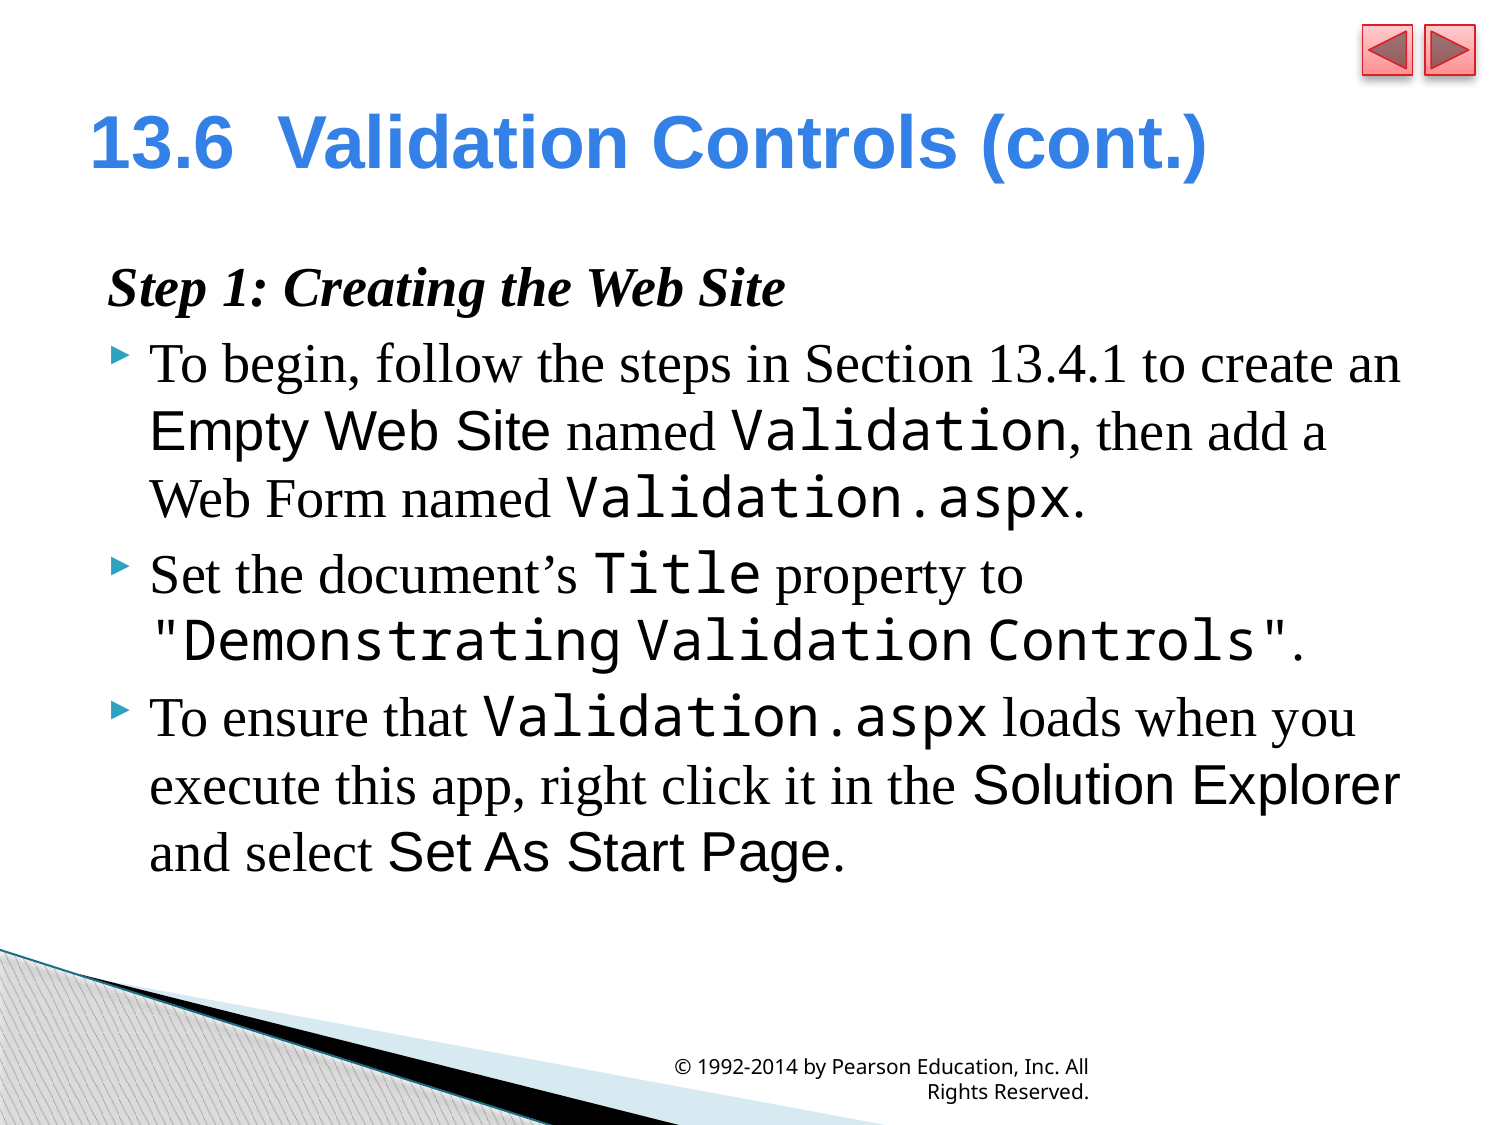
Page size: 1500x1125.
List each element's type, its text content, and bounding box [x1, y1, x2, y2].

title 13.6 Validation Controls (cont.) [75, 45, 1425, 233]
list Step 1: Creating the Web Site To begin, follow the steps in Section 13.4.1 to create an Empty Web Site named Validation, then add a Web Form named Validation.aspx. Set the document’s Title property to "Demonstrating Validation Controls". To ensure that Validation.aspx loads when you execute this app, right click it in the Solution Explorer and select Set As Start Page. [75, 242, 1425, 986]
footer © 1992-2014 by Pearson Education, Inc. All Rights Reserved. [650, 1051, 1105, 1112]
